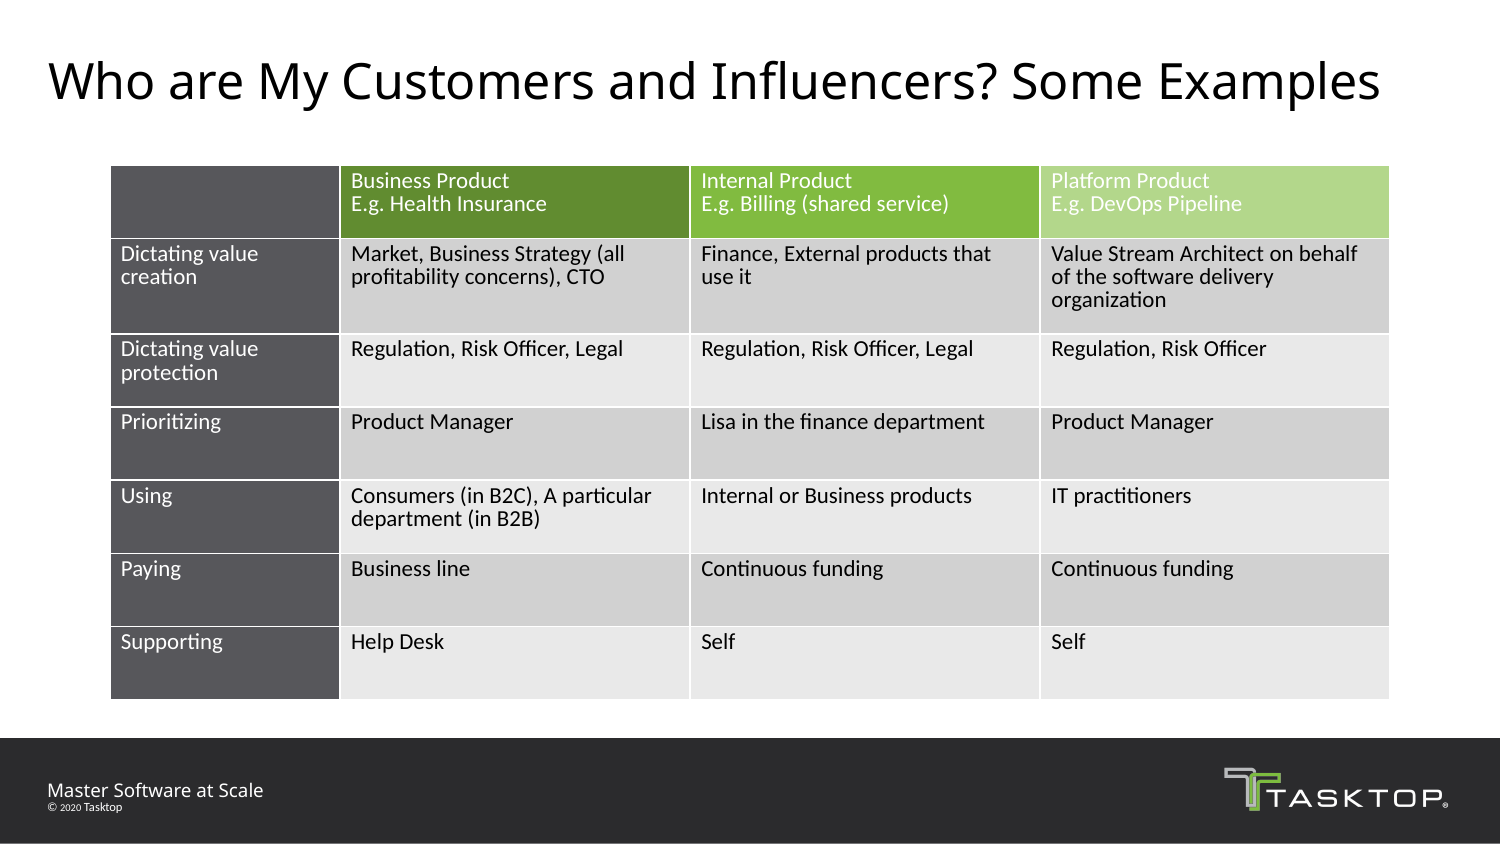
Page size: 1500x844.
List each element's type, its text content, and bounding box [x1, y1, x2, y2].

table_cell Dictating value creation [111, 239, 339, 333]
table_cell Dictating value protection [111, 335, 339, 406]
table_cell Consumers (in B2C), A particular department (in B2B) [341, 481, 689, 553]
table_cell Finance, External products that use it [691, 239, 1039, 333]
table_cell Regulation, Risk Officer [1041, 335, 1389, 406]
table_cell Product Manager [341, 408, 689, 479]
table_cell Value Stream Architect on behalf of the software delivery organization [1041, 239, 1389, 333]
table_cell Market, Business Strategy (all profitability concerns), CTO [341, 239, 689, 333]
title Who are My Customers and Influencers? Some Examples [48, 2, 1445, 166]
table_cell Continuous funding [1041, 554, 1389, 626]
picture [1203, 730, 1471, 844]
table_cell Help Desk [341, 627, 689, 699]
table_cell Business line [341, 554, 689, 626]
table_cell Using [111, 481, 339, 553]
table_cell Prioritizing [111, 408, 339, 479]
table_header Internal Product E.g. Billing (shared service) [691, 166, 1039, 238]
table_cell Continuous funding [691, 554, 1039, 626]
table_cell Product Manager [1041, 408, 1389, 479]
table_cell Supporting [111, 627, 339, 699]
table_cell Internal or Business products [691, 481, 1039, 553]
table_header [111, 166, 339, 238]
table_cell Self [1041, 627, 1389, 699]
table_cell Regulation, Risk Officer, Legal [341, 335, 689, 406]
table_header Business Product E.g. Health Insurance [341, 166, 689, 238]
table_cell Lisa in the finance department [691, 408, 1039, 479]
table_header Platform Product E.g. DevOps Pipeline [1041, 166, 1389, 238]
table_cell Self [691, 627, 1039, 699]
table_cell Paying [111, 554, 339, 626]
table_cell IT practitioners [1041, 481, 1389, 553]
table_cell Regulation, Risk Officer, Legal [691, 335, 1039, 406]
